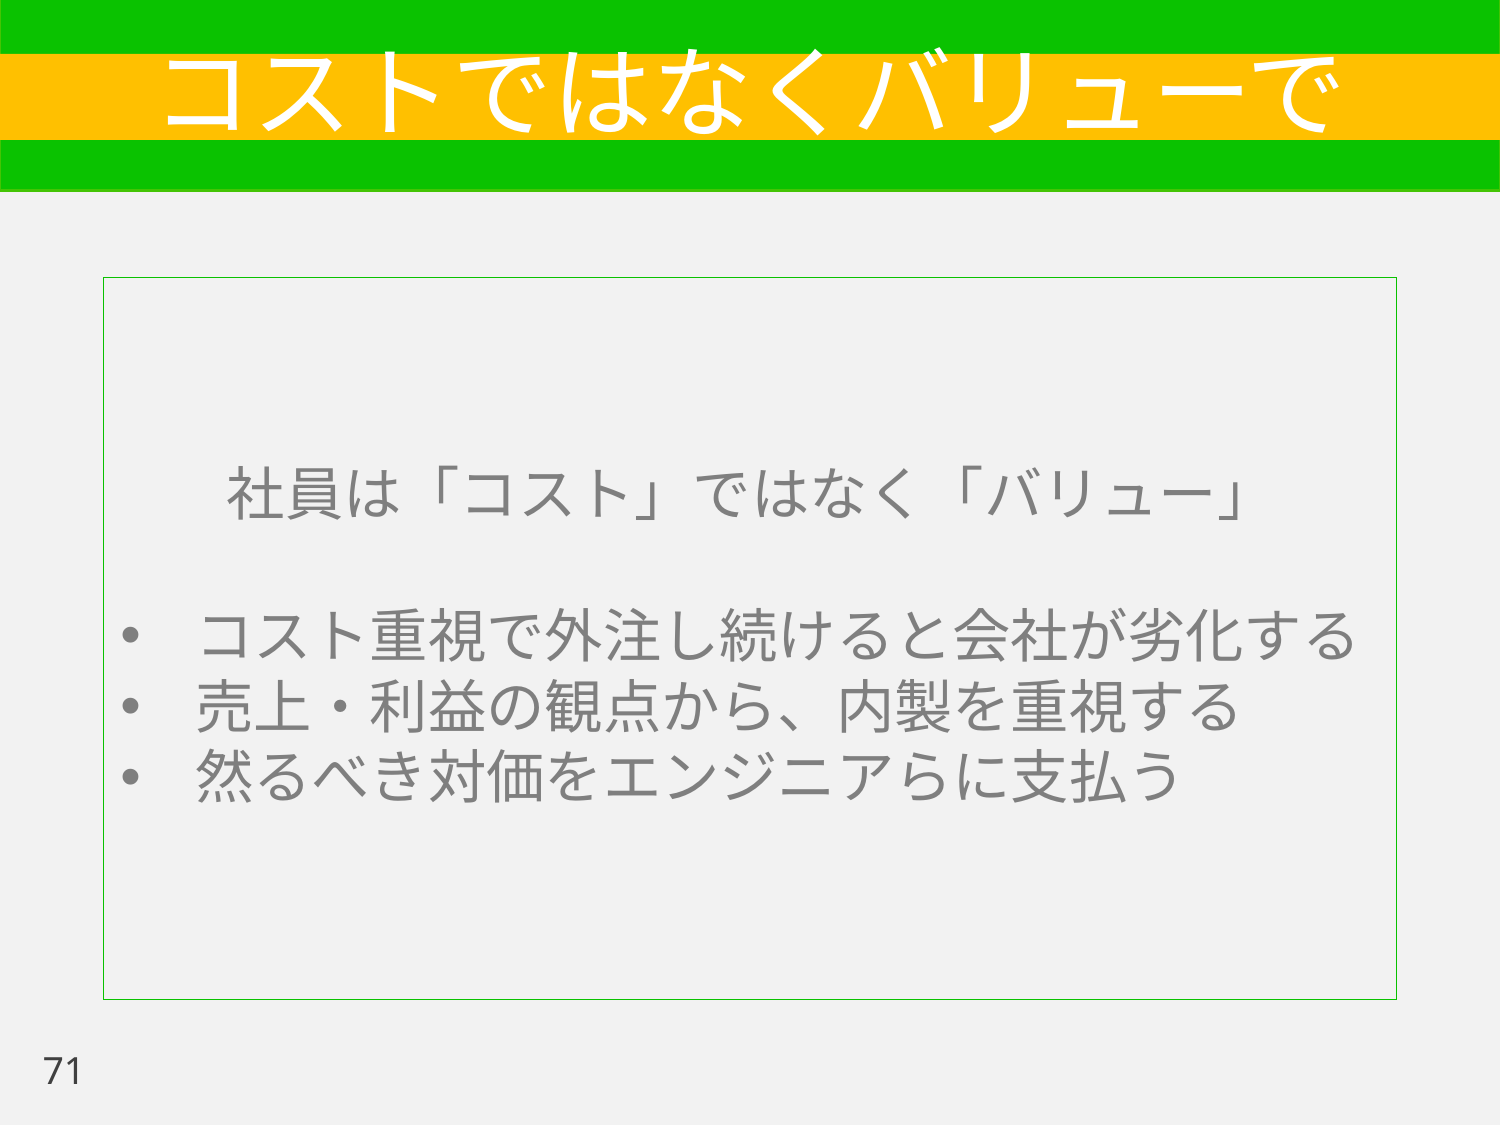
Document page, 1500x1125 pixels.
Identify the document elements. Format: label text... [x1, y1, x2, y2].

title コストではなくバリューで [0, 53, 1500, 140]
list 社員は「コスト」ではなく「バリュー」 コスト重視で外注し続けると会社が劣化する 売上・利益の観点から、内製を重視する 然るべき対価をエンジニアらに支払う [103, 277, 1397, 1000]
slide_number 71 [27, 1042, 146, 1102]
